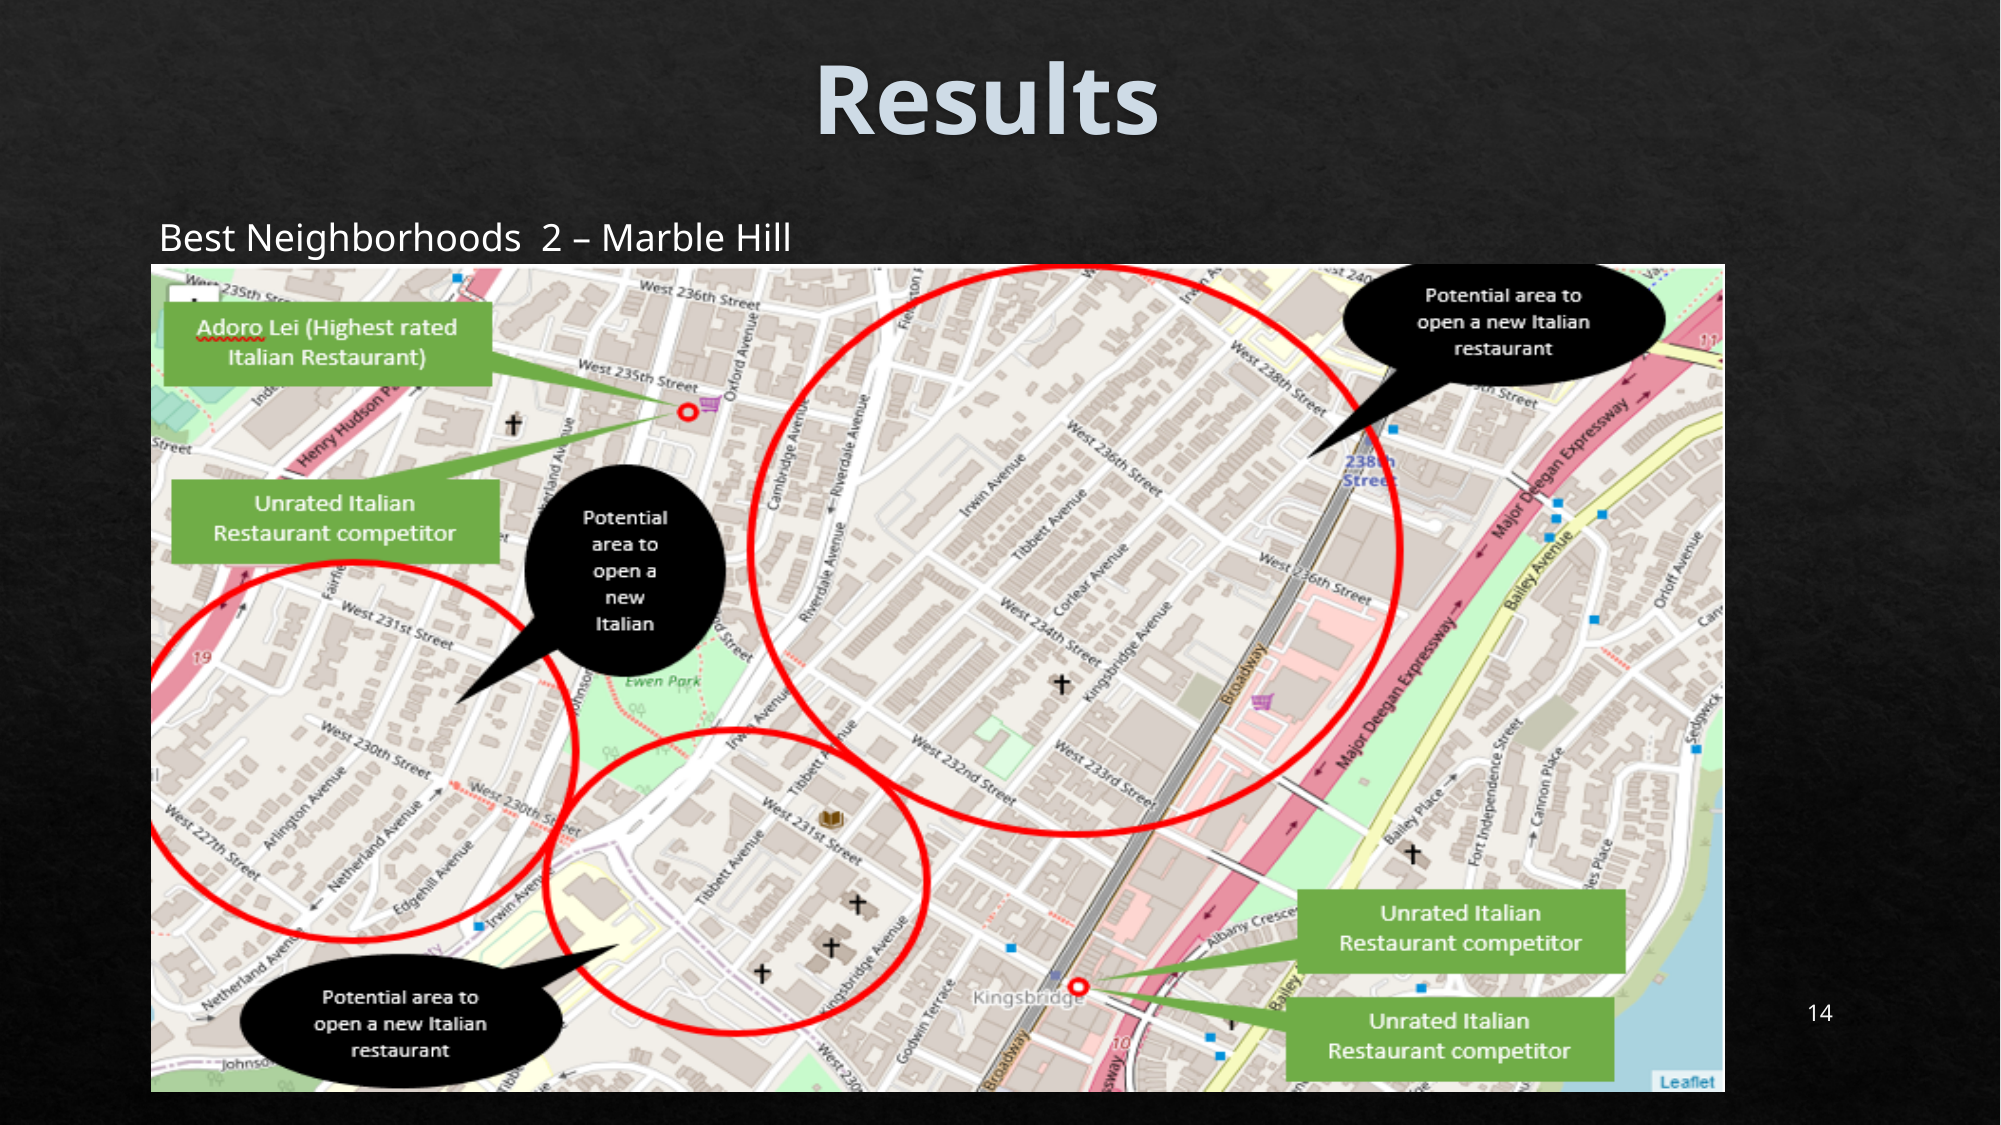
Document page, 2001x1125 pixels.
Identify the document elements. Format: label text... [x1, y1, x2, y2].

title Results [149, 0, 1849, 207]
text_box Best Neighborhoods 2 – Marble Hill [143, 206, 814, 269]
picture [151, 264, 1725, 1093]
slide_number 14 [1733, 984, 1849, 1045]
